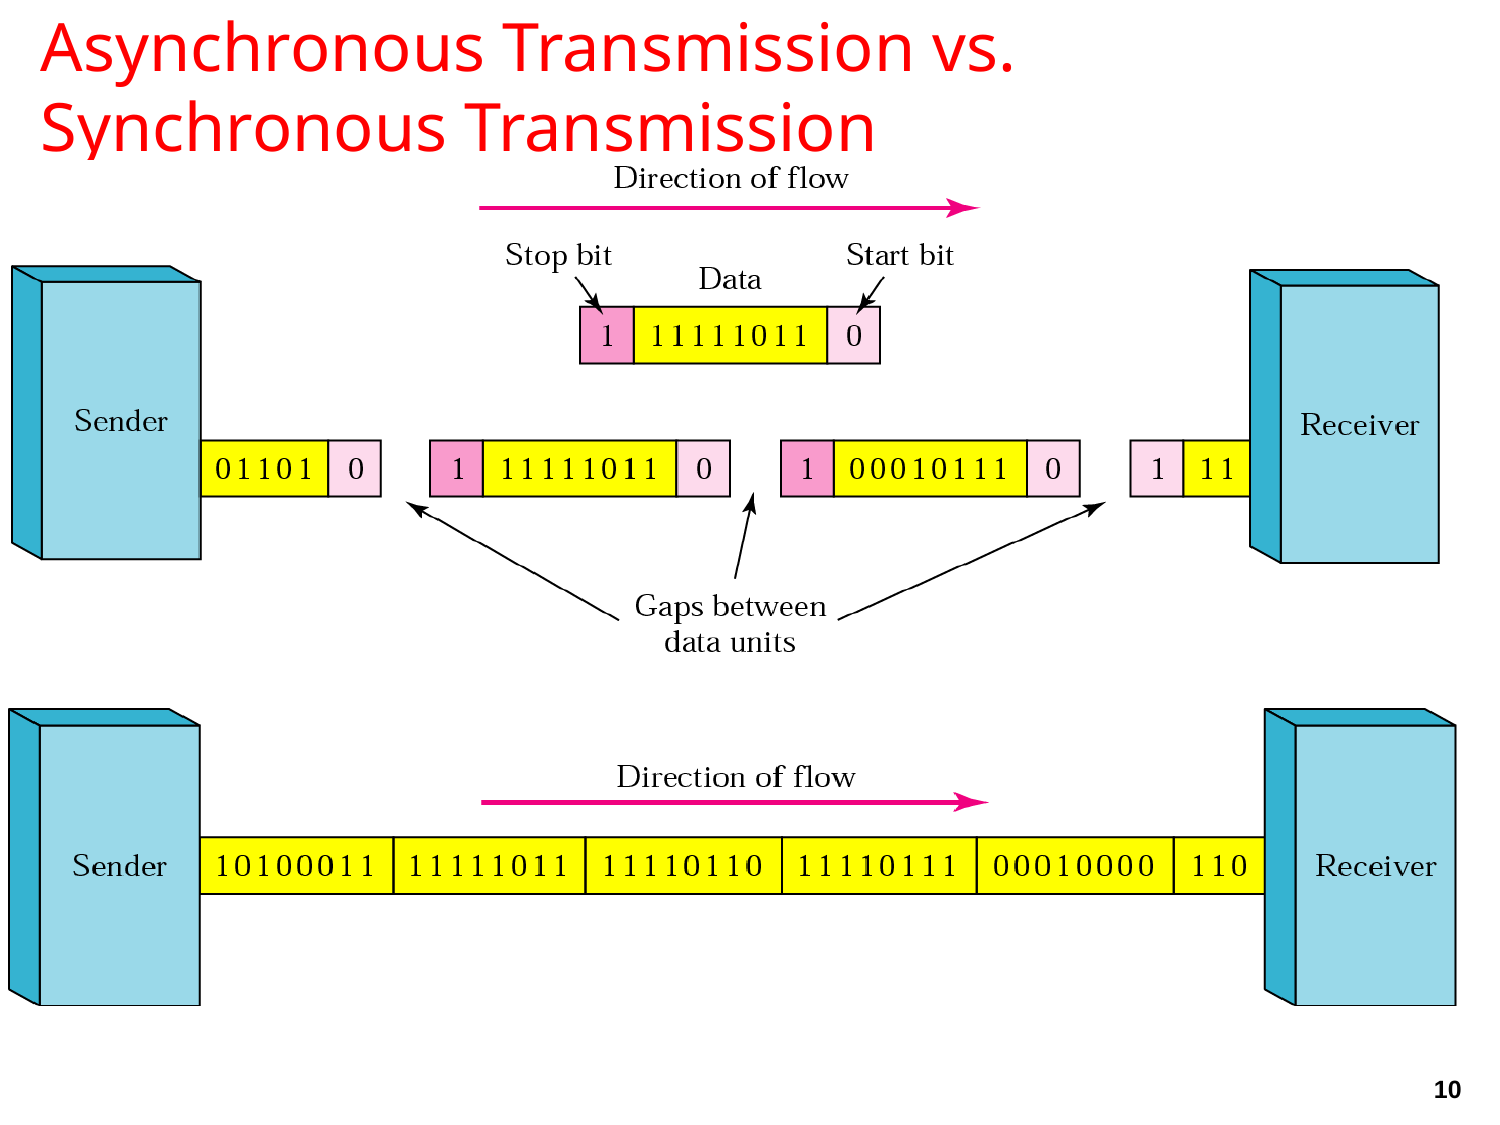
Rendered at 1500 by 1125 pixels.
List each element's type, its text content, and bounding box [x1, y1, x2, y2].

picture [5, 707, 1461, 1006]
title Asynchronous Transmission vs. Synchronous Transmission [25, 22, 1206, 146]
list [8, 160, 1444, 661]
